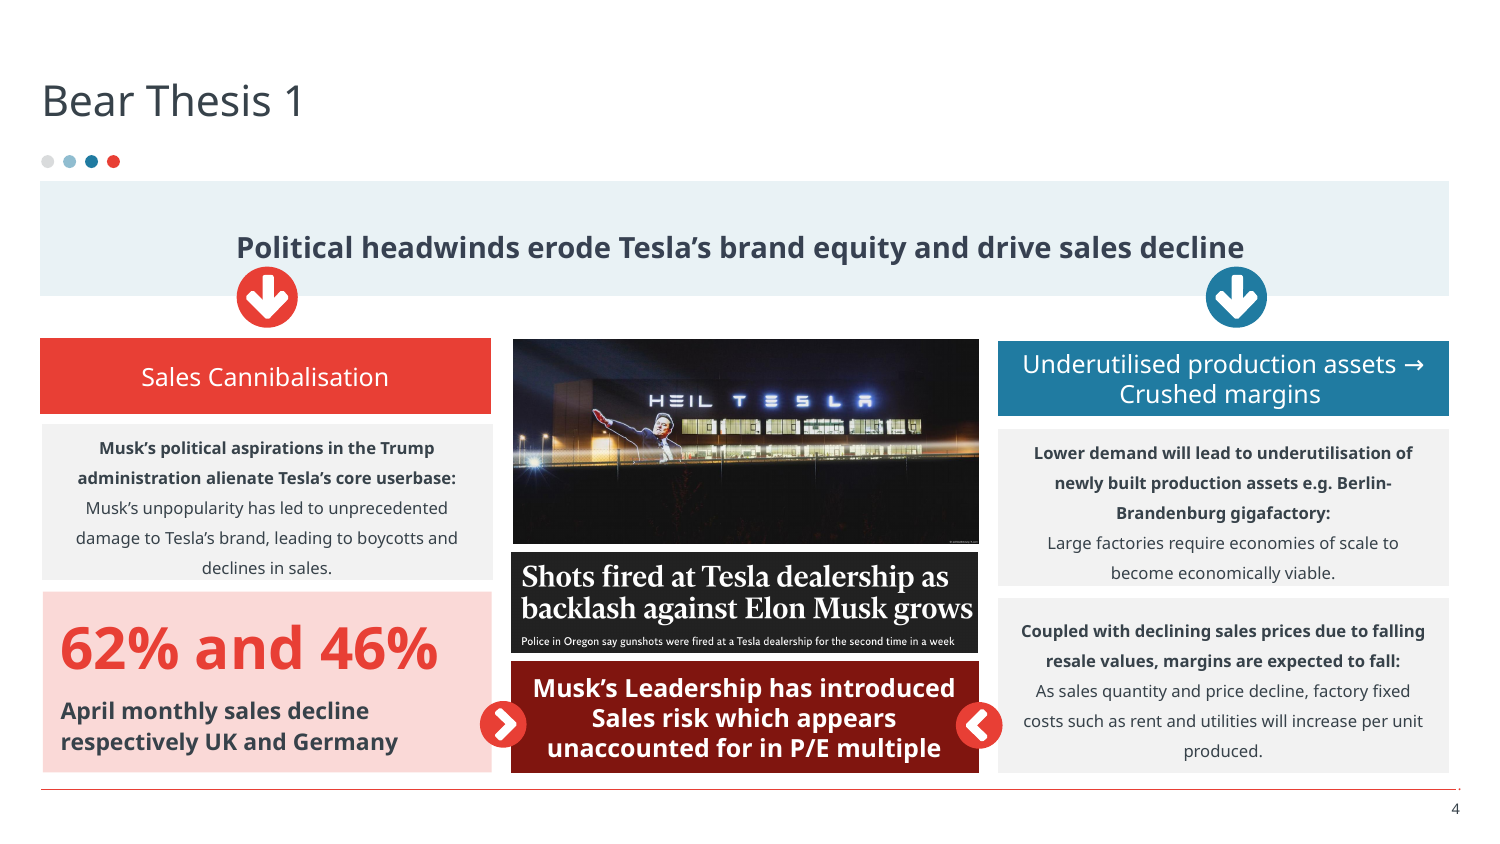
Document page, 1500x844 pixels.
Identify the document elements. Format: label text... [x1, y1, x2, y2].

text_box Political headwinds erode Tesla’s brand equity and drive sales decline [40, 181, 1449, 296]
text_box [480, 702, 526, 747]
text_box Underutilised production assets → Crushed margins [998, 341, 1449, 416]
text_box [237, 267, 297, 327]
text_box Musk’s political aspirations in the Trump administration alienate Tesla’s core userbase: Musk’s unpopularity has led to unprecedented damage to Tesla’s brand, leading to boycotts and declines in sales. [42, 424, 493, 580]
title Bear Thesis 1 [41, 33, 1188, 166]
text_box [1206, 267, 1266, 327]
text_box Coupled with declining sales prices due to falling resale values, margins are expected to fall: As sales quantity and price decline, factory fixed costs such as rent and utilities will increase per unit produced. [998, 598, 1449, 773]
text_box Sales Cannibalisation [40, 338, 491, 414]
text_box Musk’s Leadership has introduced Sales risk which appears unaccounted for in P/E multiple [511, 661, 979, 773]
picture [513, 339, 979, 544]
text_box Lower demand will lead to underutilisation of newly built production assets e.g. Berlin-Brandenburg gigafactory: Large factories require economies of scale to become economically viable. [998, 429, 1449, 586]
picture [511, 552, 978, 653]
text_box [956, 702, 1002, 748]
text_box 62% and 46% April monthly sales decline respectively UK and Germany [42, 591, 492, 773]
